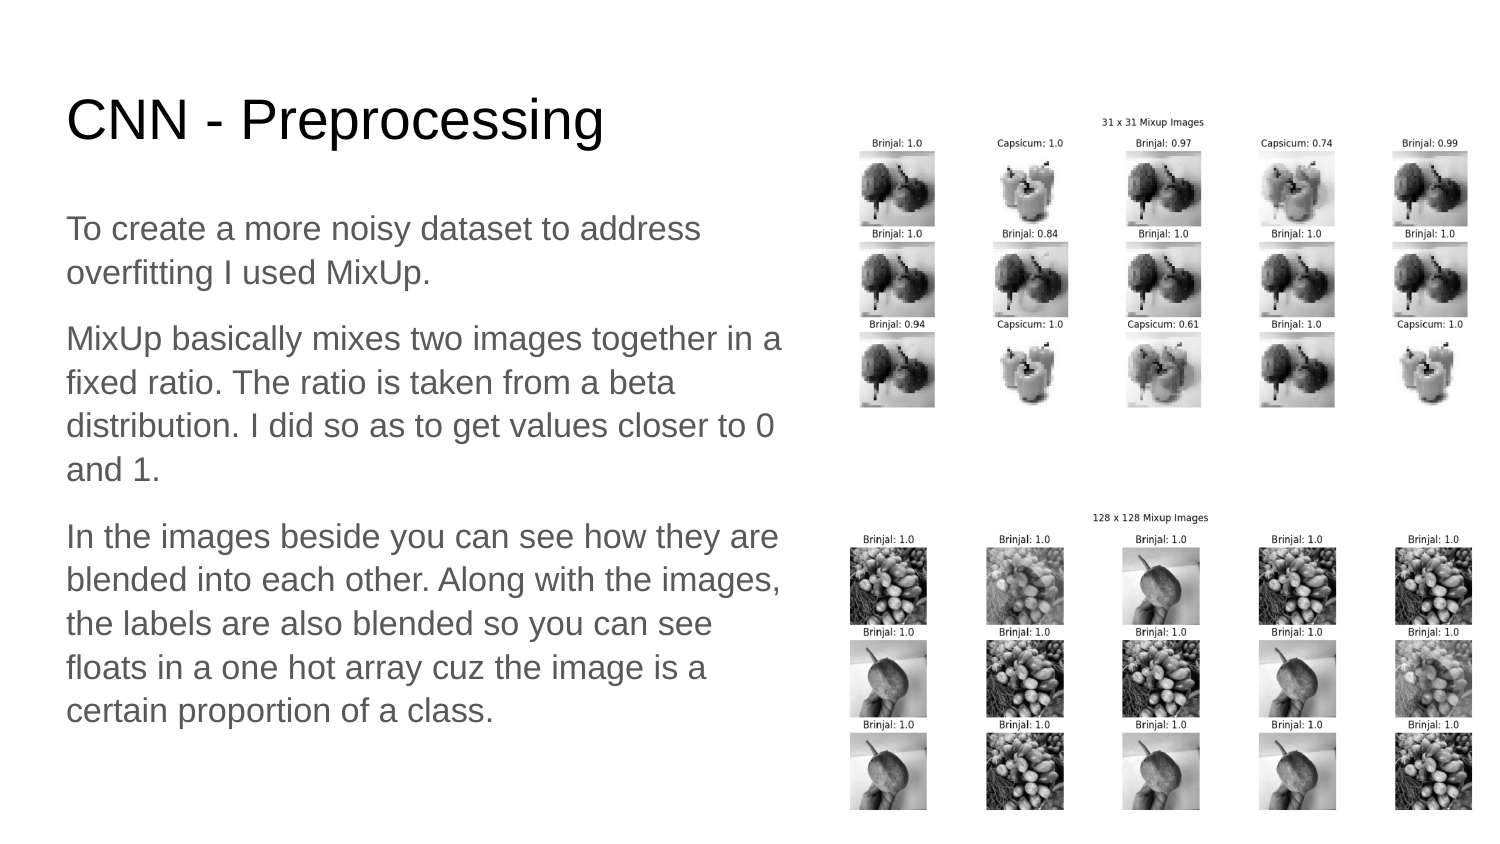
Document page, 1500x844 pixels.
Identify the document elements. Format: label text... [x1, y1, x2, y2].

list To create a more noisy dataset to address overfitting I used MixUp. MixUp basically mixes two images together in a fixed ratio. The ratio is taken from a beta distribution. I did so as to get values closer to 0 and 1. In the images beside you can see how they are blended into each other. Along with the images, the labels are also blended so you can see floats in a one hot array cuz the image is a certain proportion of a class. [51, 189, 818, 750]
picture [843, 507, 1477, 815]
picture [853, 109, 1487, 423]
title CNN - Preprocessing [51, 72, 1449, 167]
